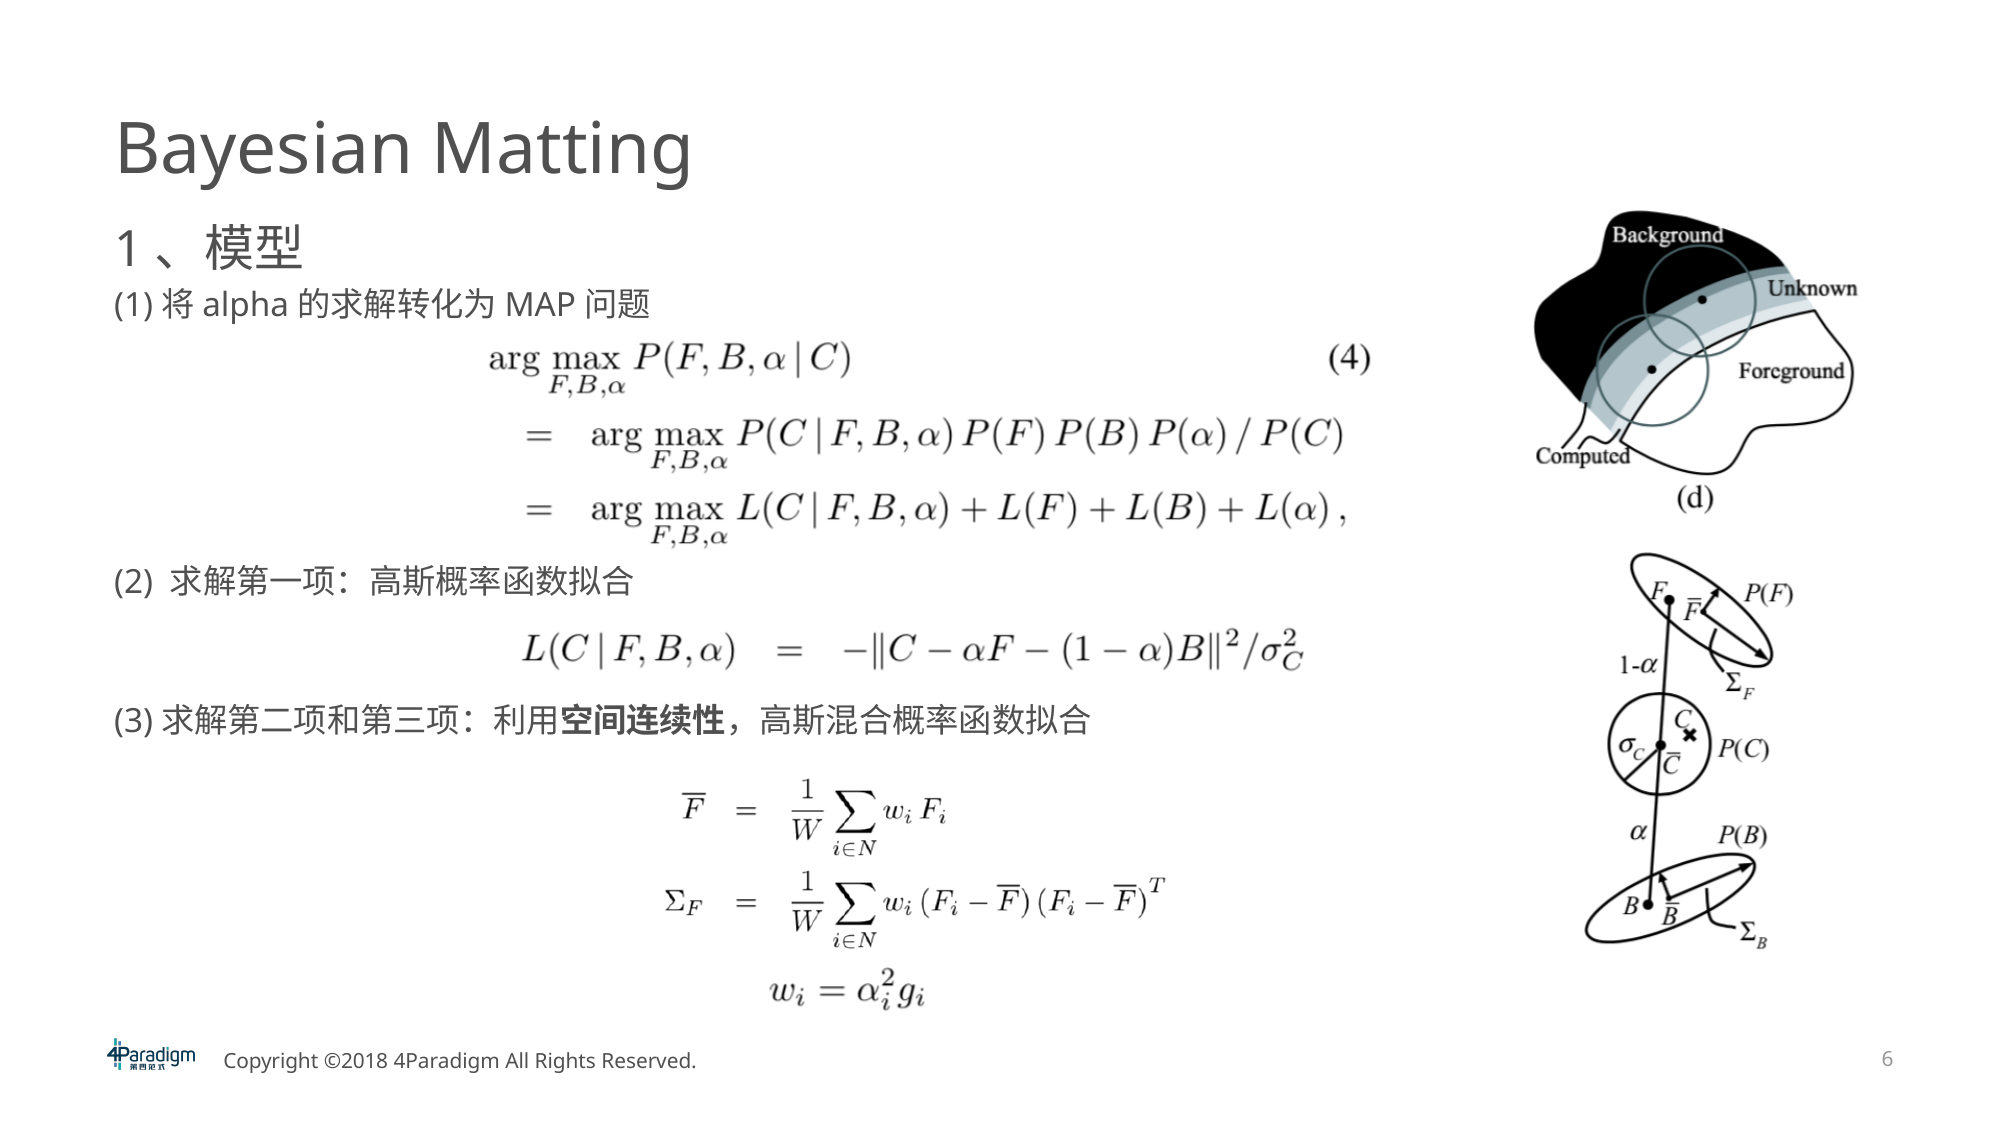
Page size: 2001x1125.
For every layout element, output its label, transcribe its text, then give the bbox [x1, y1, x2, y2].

picture [632, 763, 1189, 1016]
picture [102, 1005, 200, 1103]
list 1、模型 (1)将alpha的求解转化为MAP问题 (2) 求解第一项：高斯概率函数拟合 (3)求解第二项和第三项：利用空间连续性，高斯混合概率函数拟合 [114, 223, 1894, 980]
picture [1487, 179, 1894, 959]
title Bayesian Matting [114, 101, 1894, 188]
picture [512, 614, 1309, 681]
picture [467, 332, 1387, 566]
slide_number 6 [1821, 1047, 1894, 1073]
